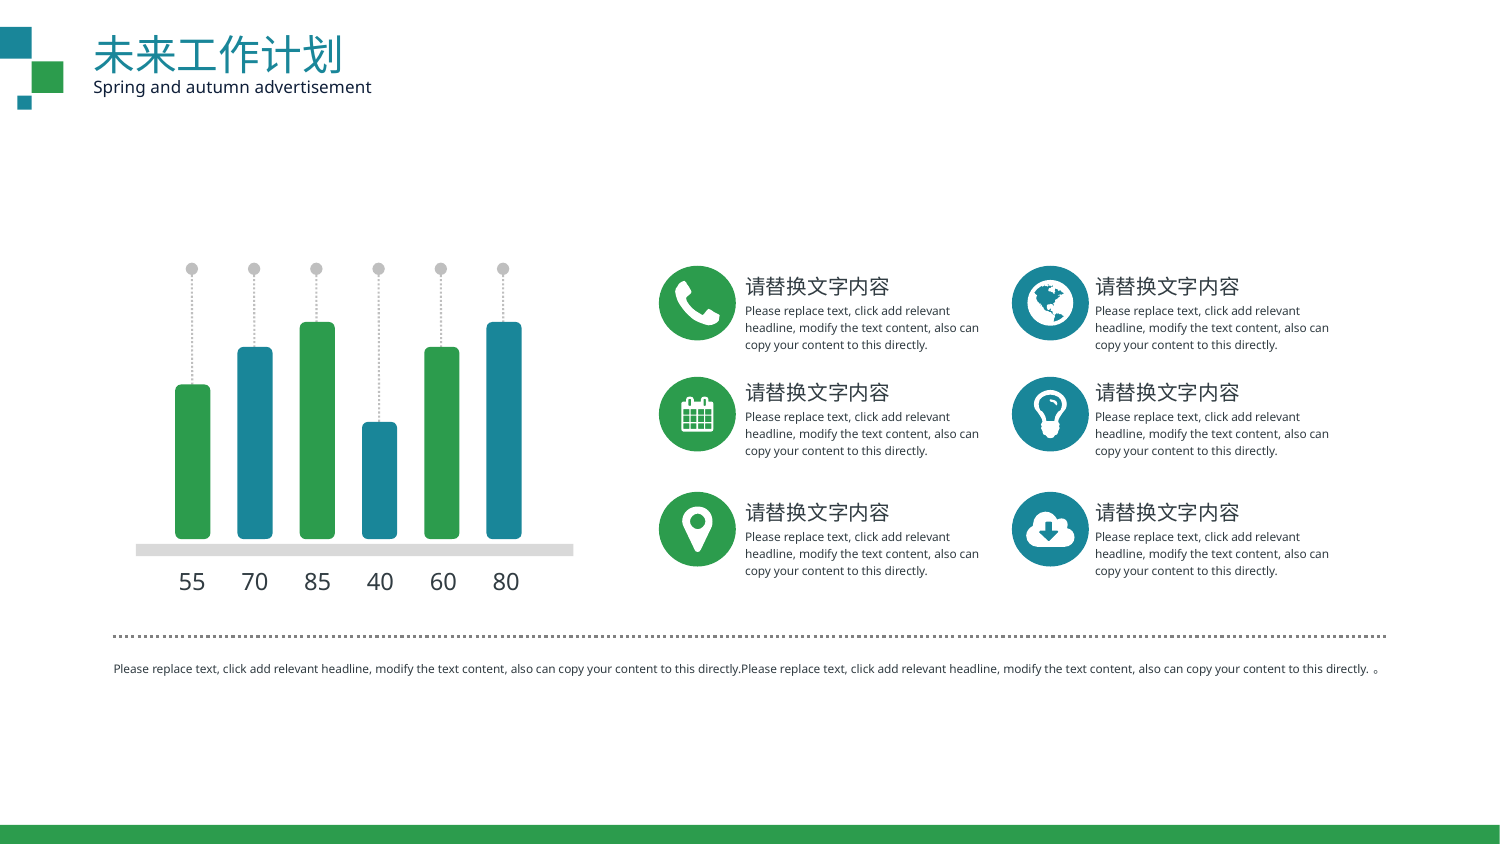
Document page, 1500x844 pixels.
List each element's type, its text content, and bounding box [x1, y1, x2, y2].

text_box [1094, 269, 1333, 353]
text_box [658, 376, 736, 452]
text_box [1094, 374, 1333, 459]
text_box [1011, 491, 1089, 567]
text_box 40 [366, 561, 394, 596]
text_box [1011, 265, 1089, 341]
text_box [1094, 494, 1333, 578]
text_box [745, 269, 990, 353]
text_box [361, 268, 398, 540]
text_box Spring and autumn advertisement [78, 62, 431, 104]
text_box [237, 268, 273, 540]
text_box 55 [178, 561, 206, 596]
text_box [1011, 376, 1089, 452]
text_box 85 [304, 561, 332, 596]
text_box 未来工作计划 [78, 21, 359, 62]
text_box [135, 543, 574, 557]
text_box 80 [492, 561, 520, 596]
text_box [0, 824, 1500, 844]
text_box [299, 268, 335, 540]
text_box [745, 494, 983, 578]
text_box Please replace text, click add relevant headline, modify the text content, also can copy your content to this directly.Please replace text, click add relevant headline, modify the text content, also can copy your content to this directly.。 [113, 658, 1387, 676]
text_box 70 [241, 561, 269, 596]
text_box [745, 374, 983, 459]
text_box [0, 26, 64, 110]
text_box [658, 491, 736, 567]
text_box 60 [429, 561, 457, 596]
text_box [658, 265, 736, 341]
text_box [486, 268, 522, 540]
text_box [175, 268, 211, 540]
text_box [424, 268, 460, 540]
